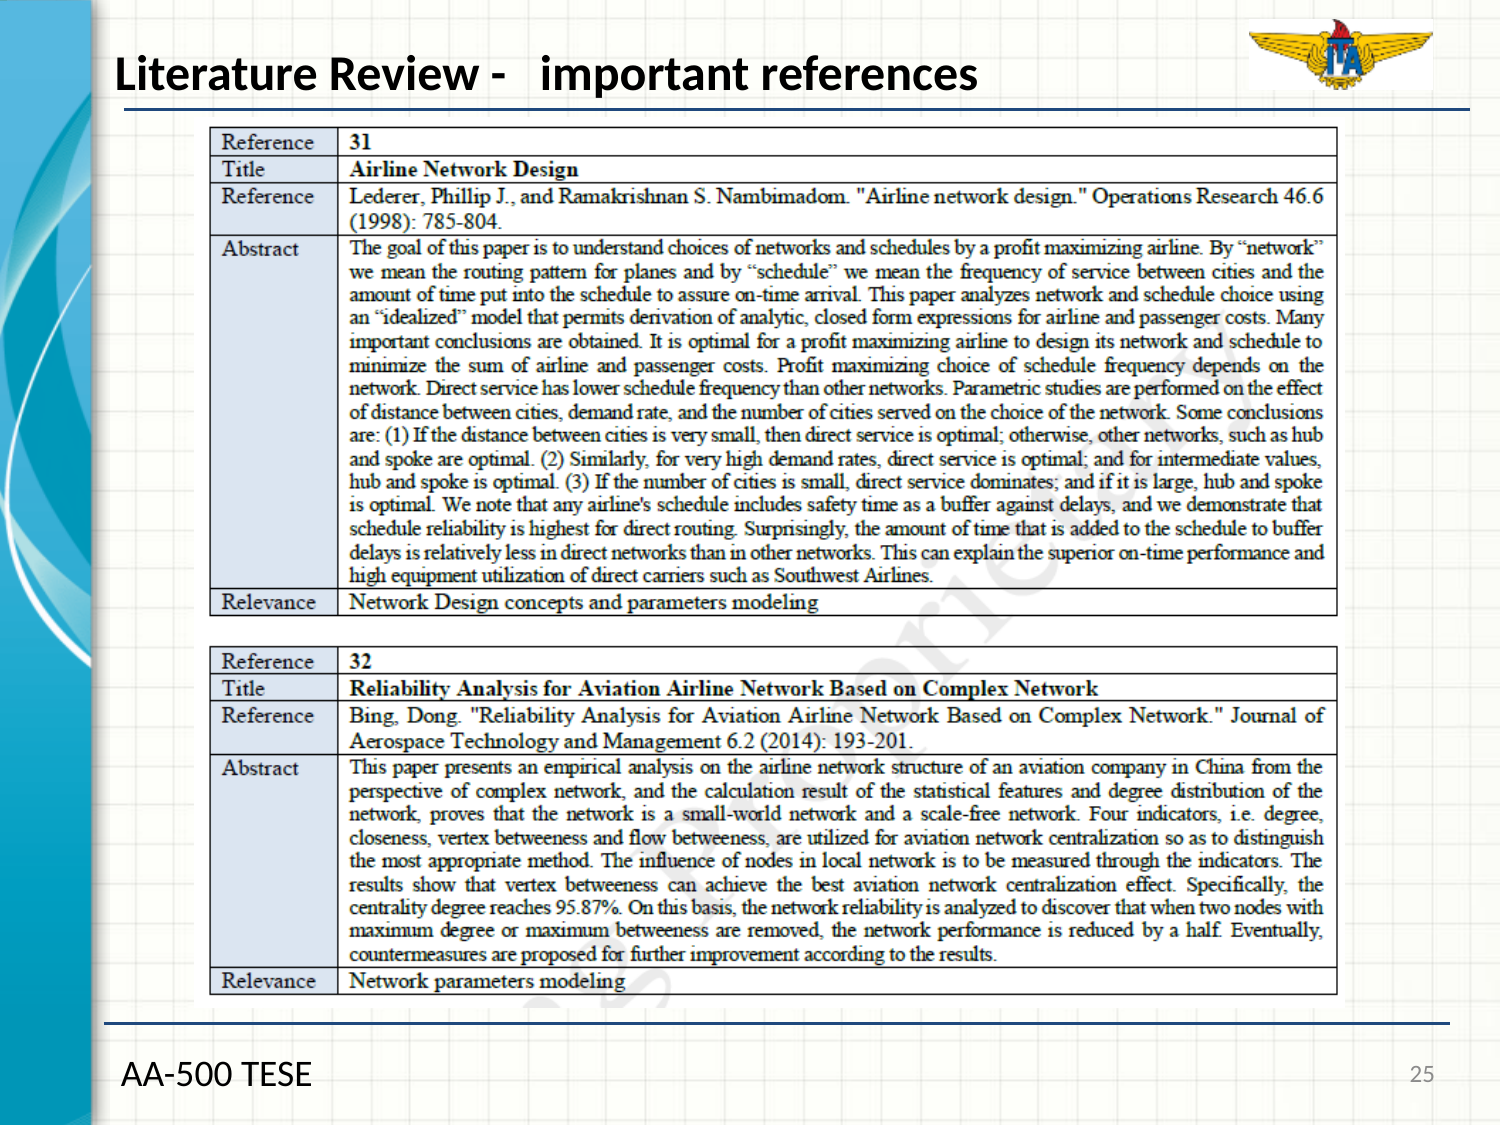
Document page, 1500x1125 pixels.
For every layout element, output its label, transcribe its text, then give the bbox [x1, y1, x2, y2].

picture [0, 0, 1500, 1125]
slide_number 25 [1100, 1042, 1450, 1103]
text_box Literature Review - important references [100, 33, 1058, 109]
